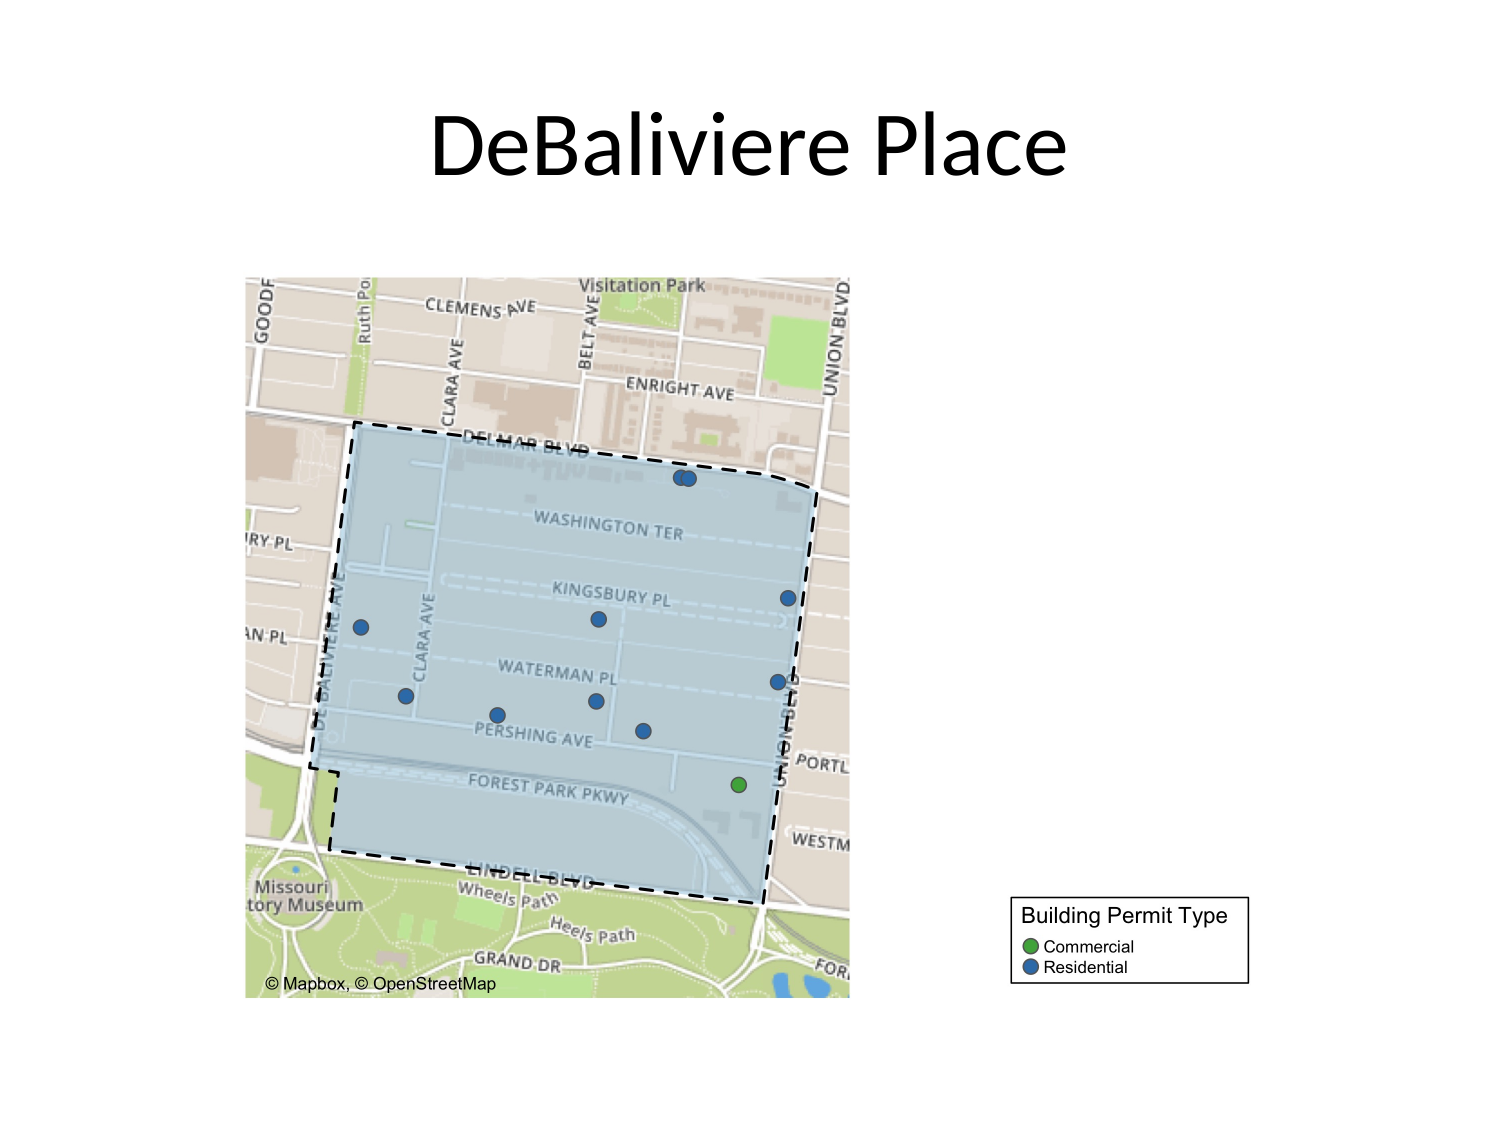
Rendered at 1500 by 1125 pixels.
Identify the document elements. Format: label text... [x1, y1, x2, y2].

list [74, 262, 1426, 1013]
title DeBaliviere Place [75, 45, 1425, 233]
